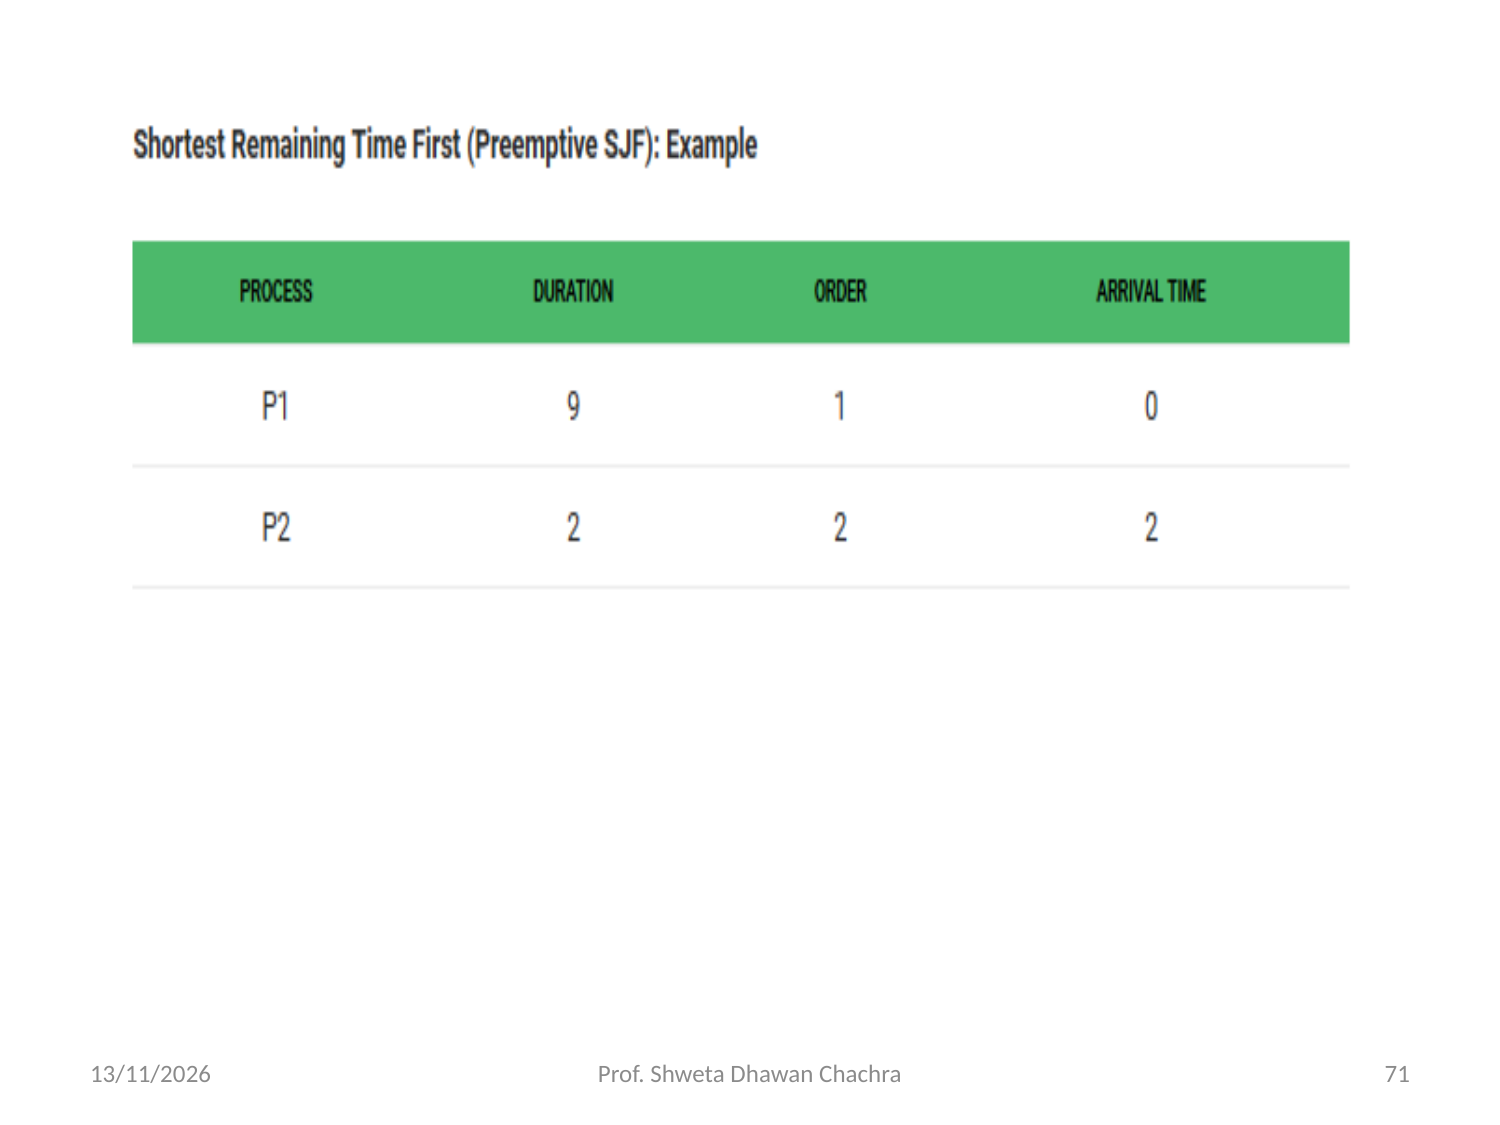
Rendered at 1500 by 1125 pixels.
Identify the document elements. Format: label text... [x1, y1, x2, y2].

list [117, 89, 1365, 658]
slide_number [75, 1042, 425, 1103]
slide_number 71 [1074, 1042, 1425, 1103]
footer Prof. Shweta Dhawan Chachra [512, 1042, 988, 1103]
